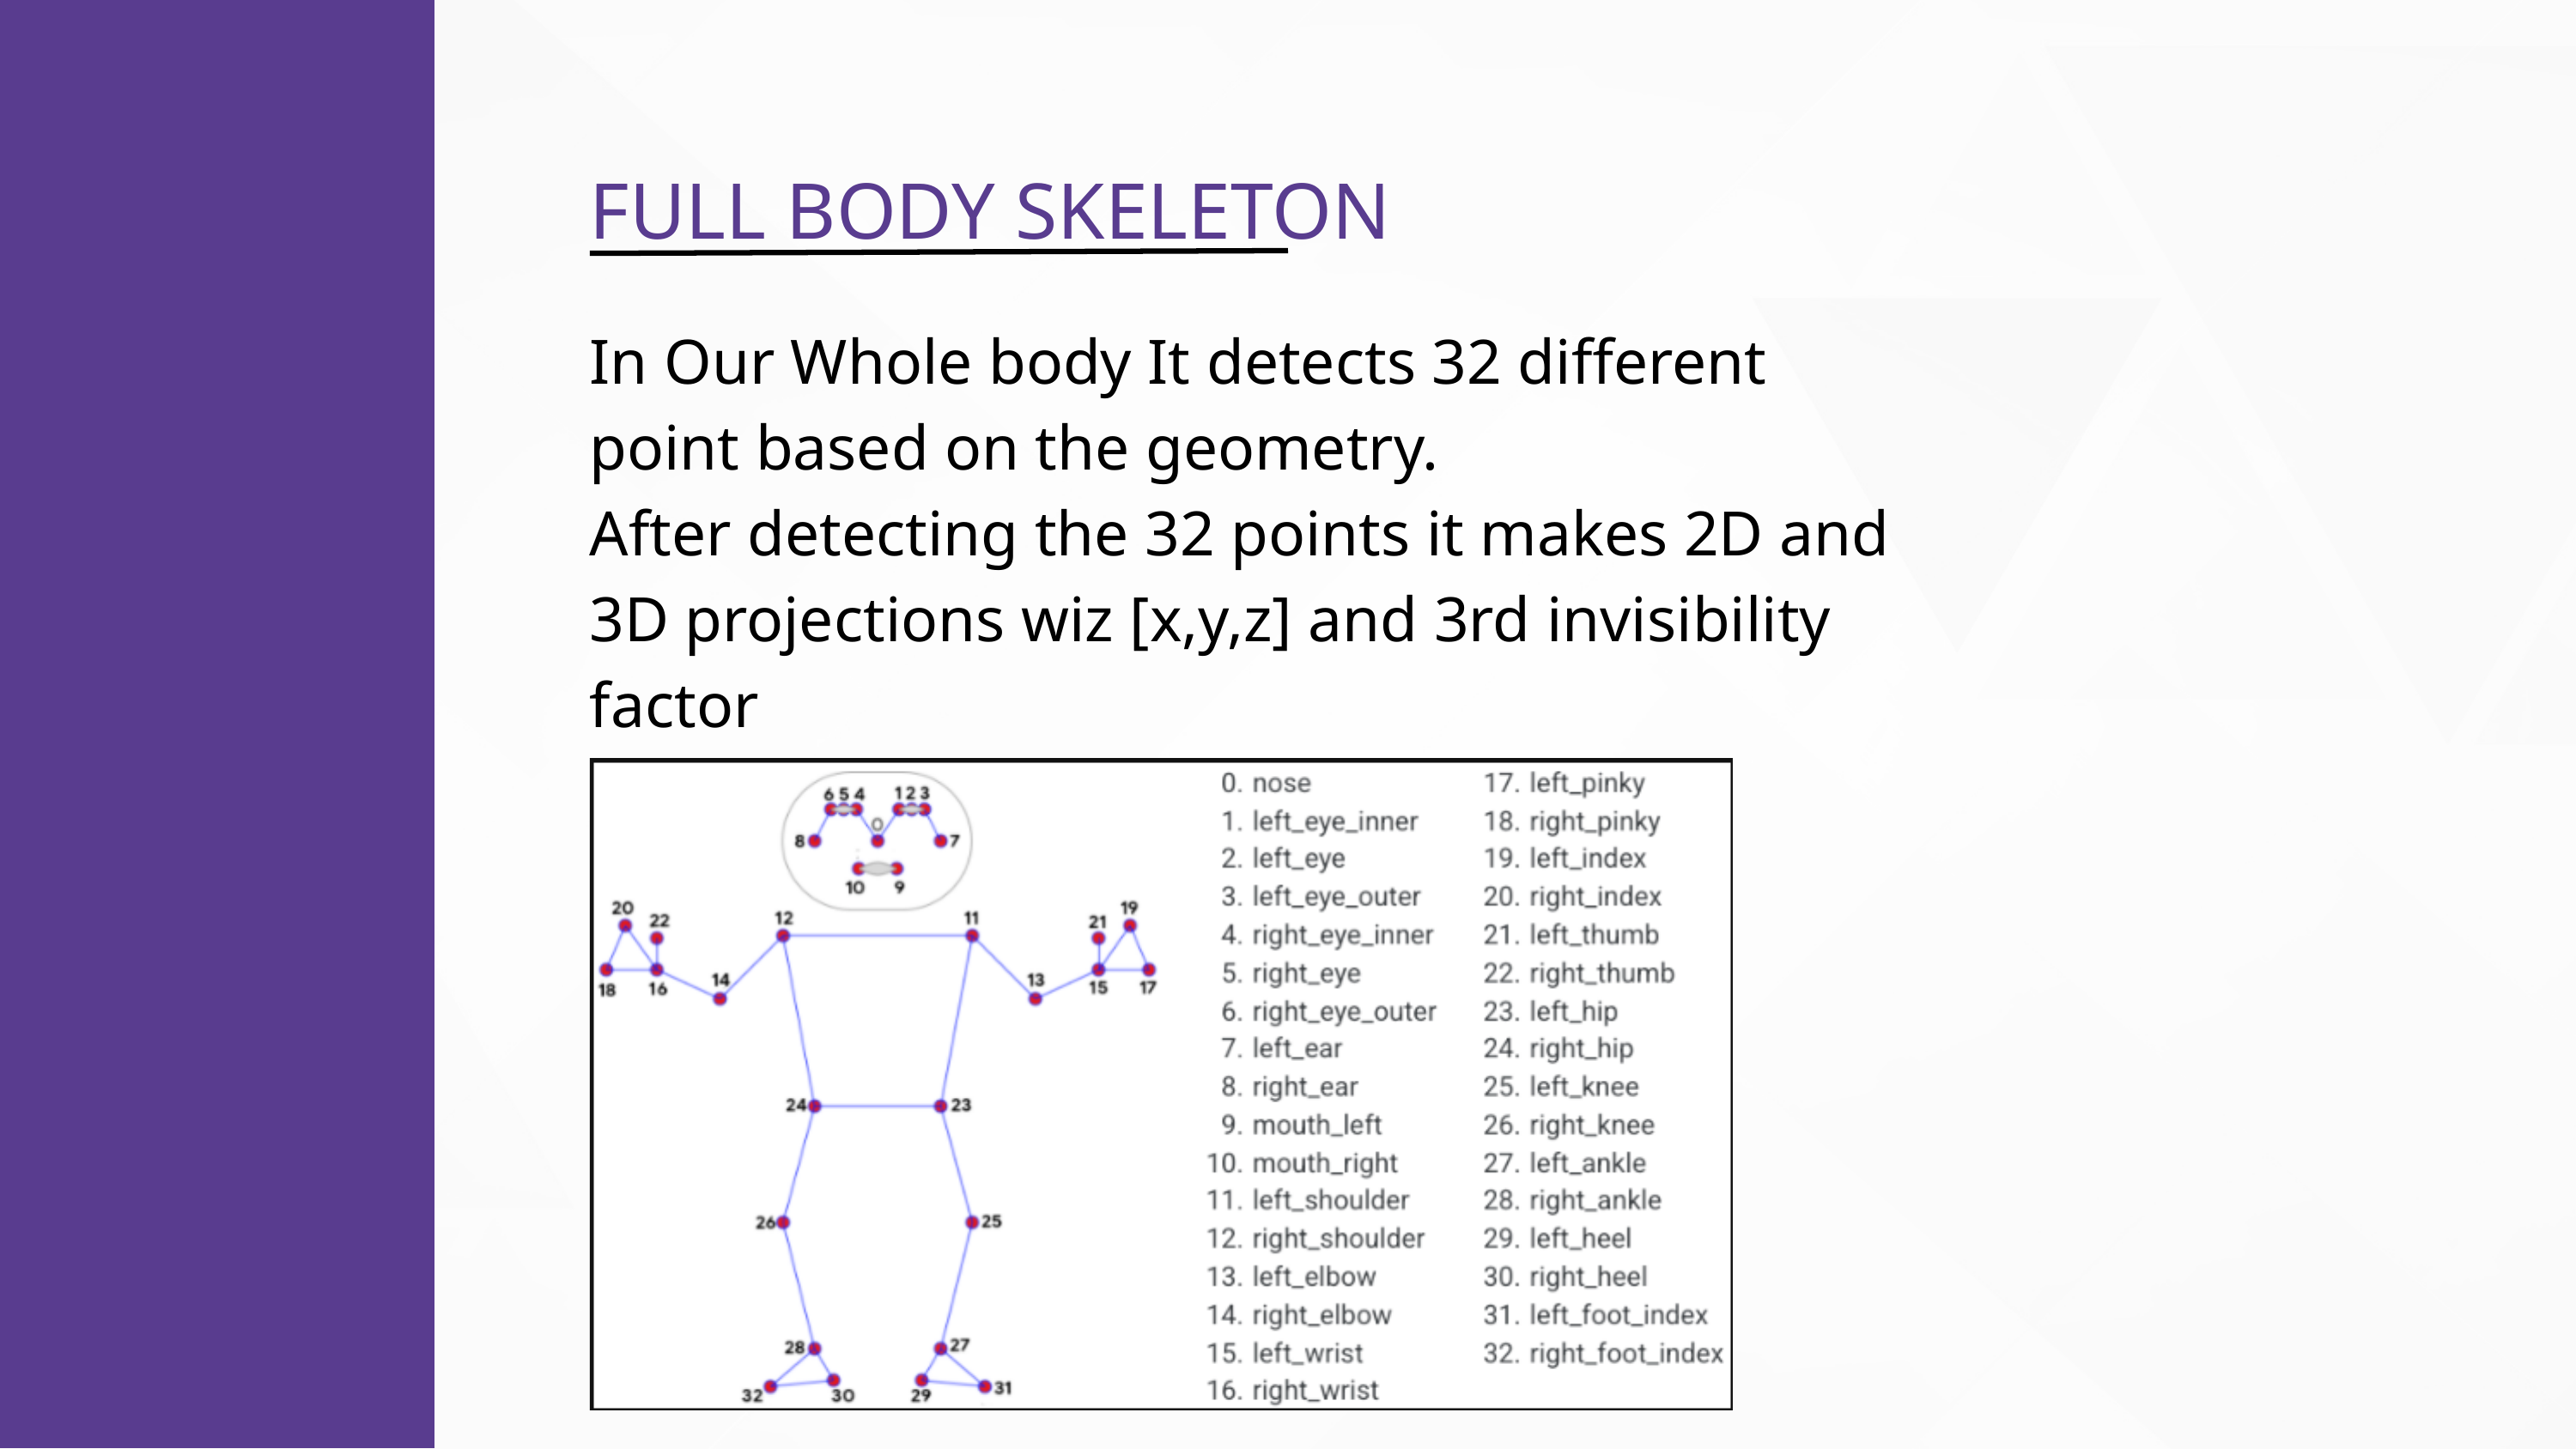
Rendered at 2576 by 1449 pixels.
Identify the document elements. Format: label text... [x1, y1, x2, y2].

text_box In Our Whole body It detects 32 different point based on the geometry. After detecting the 32 points it makes 2D and 3D projections wiz [x,y,z] and 3rd invisibility factor [589, 310, 1906, 740]
text_box FULL BODY SKELETON [589, 146, 1553, 255]
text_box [0, 0, 435, 1449]
text_box [589, 758, 1734, 1411]
text_box [436, 0, 2576, 1449]
